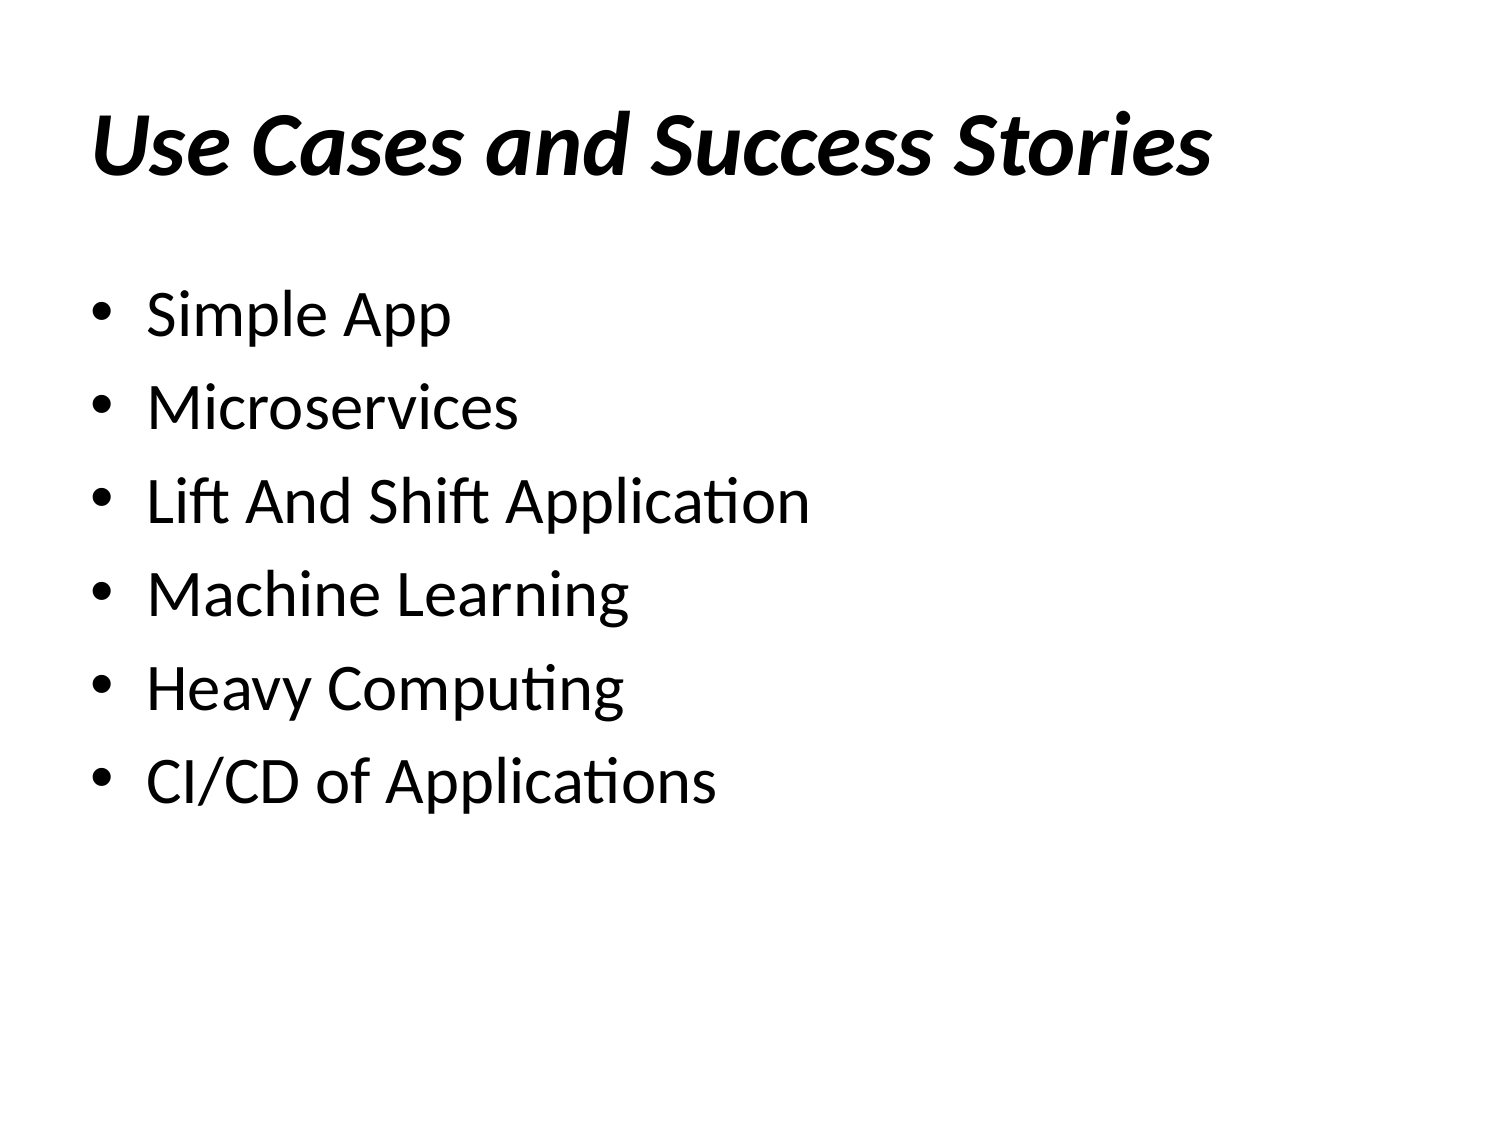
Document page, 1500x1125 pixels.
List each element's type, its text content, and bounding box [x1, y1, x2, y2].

title Use Cases and Success Stories [75, 45, 1425, 233]
list Simple App Microservices Lift And Shift Application Machine Learning Heavy Computing CI/CD of Applications [75, 262, 1425, 1005]
